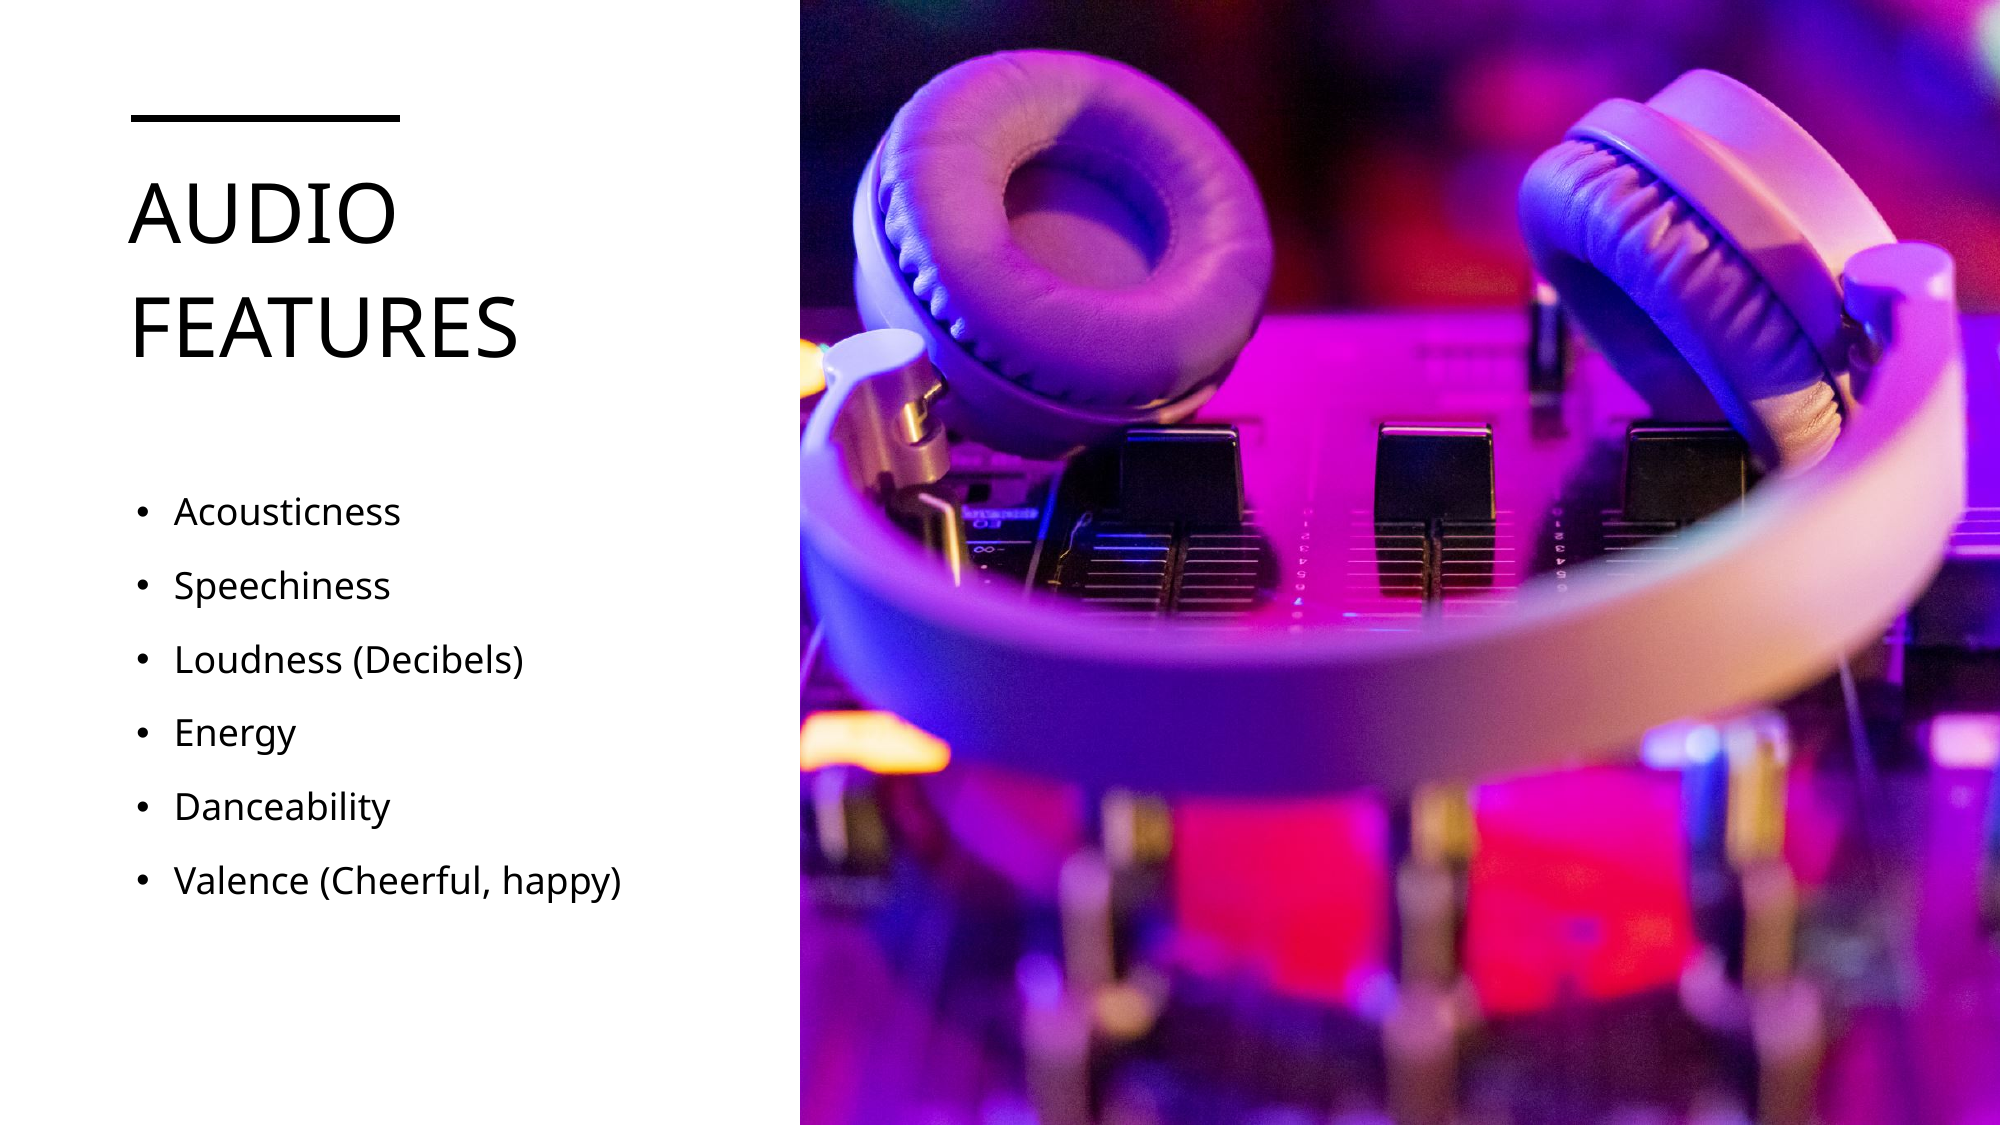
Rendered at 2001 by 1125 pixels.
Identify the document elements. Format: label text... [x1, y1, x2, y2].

text_box Acousticness Speechiness Loudness (Decibels) Energy Danceability Valence (Cheerful, happy) [112, 468, 705, 1025]
text_box Audio Features [114, 147, 705, 468]
text_box [0, 0, 799, 1125]
picture [799, 0, 2000, 1125]
